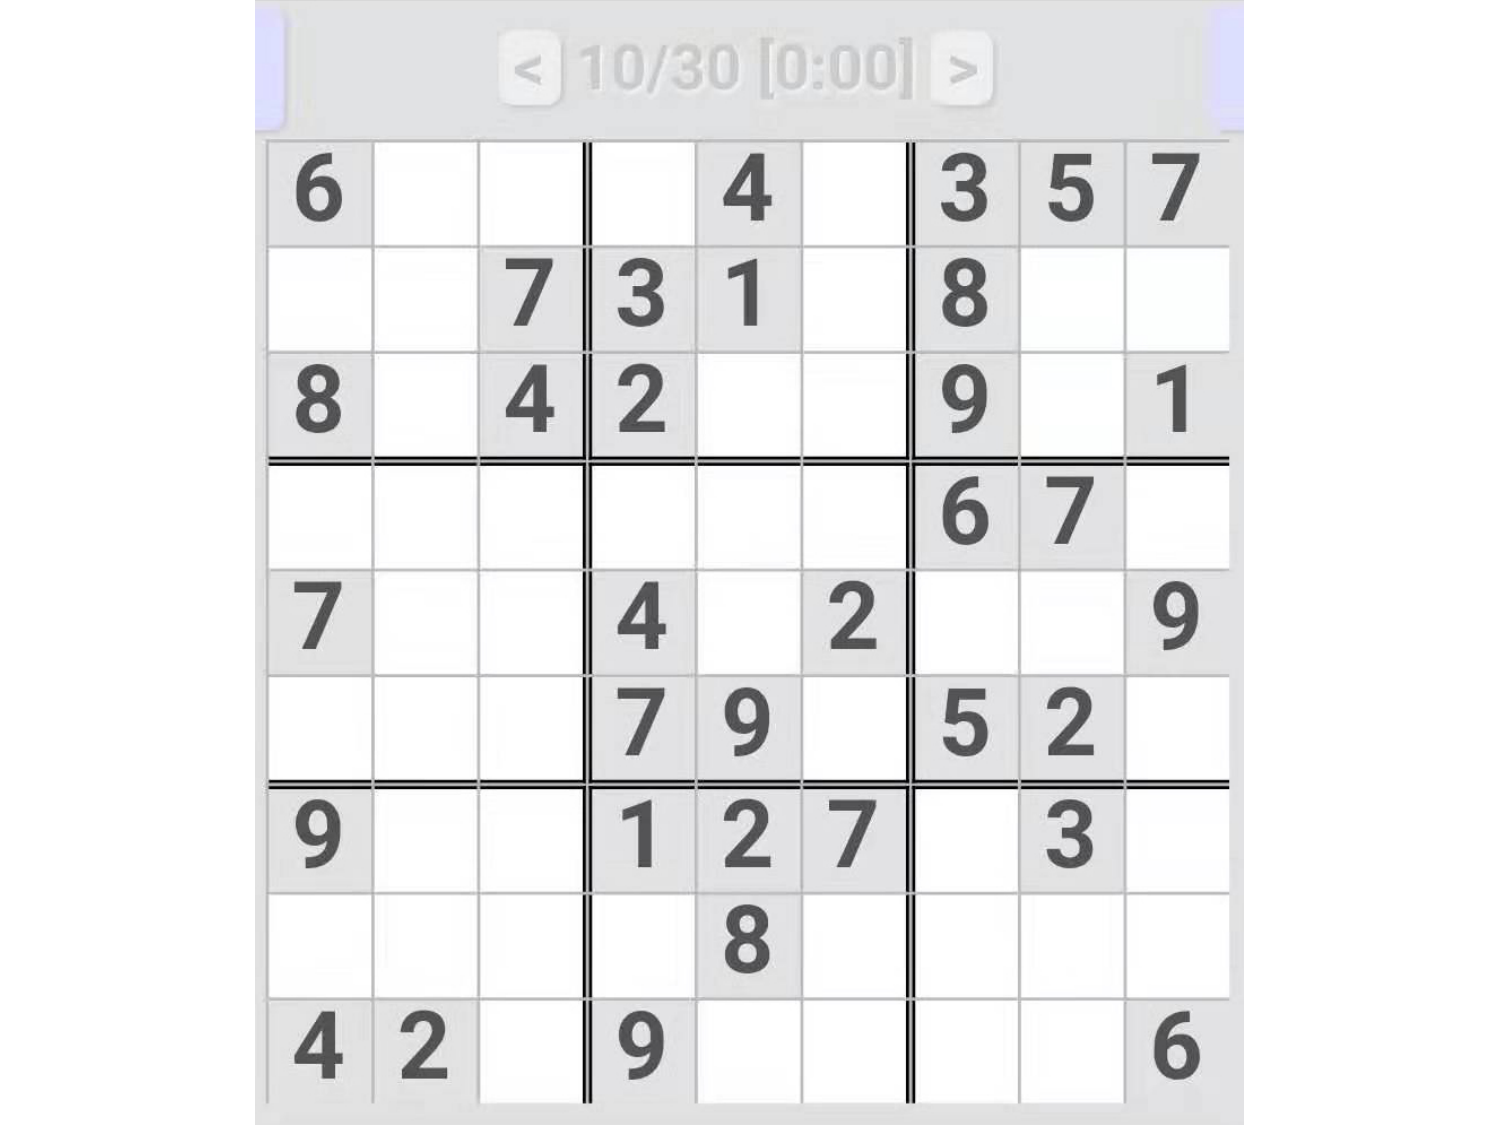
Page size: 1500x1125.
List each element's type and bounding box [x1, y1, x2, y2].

picture [255, 0, 1245, 1125]
